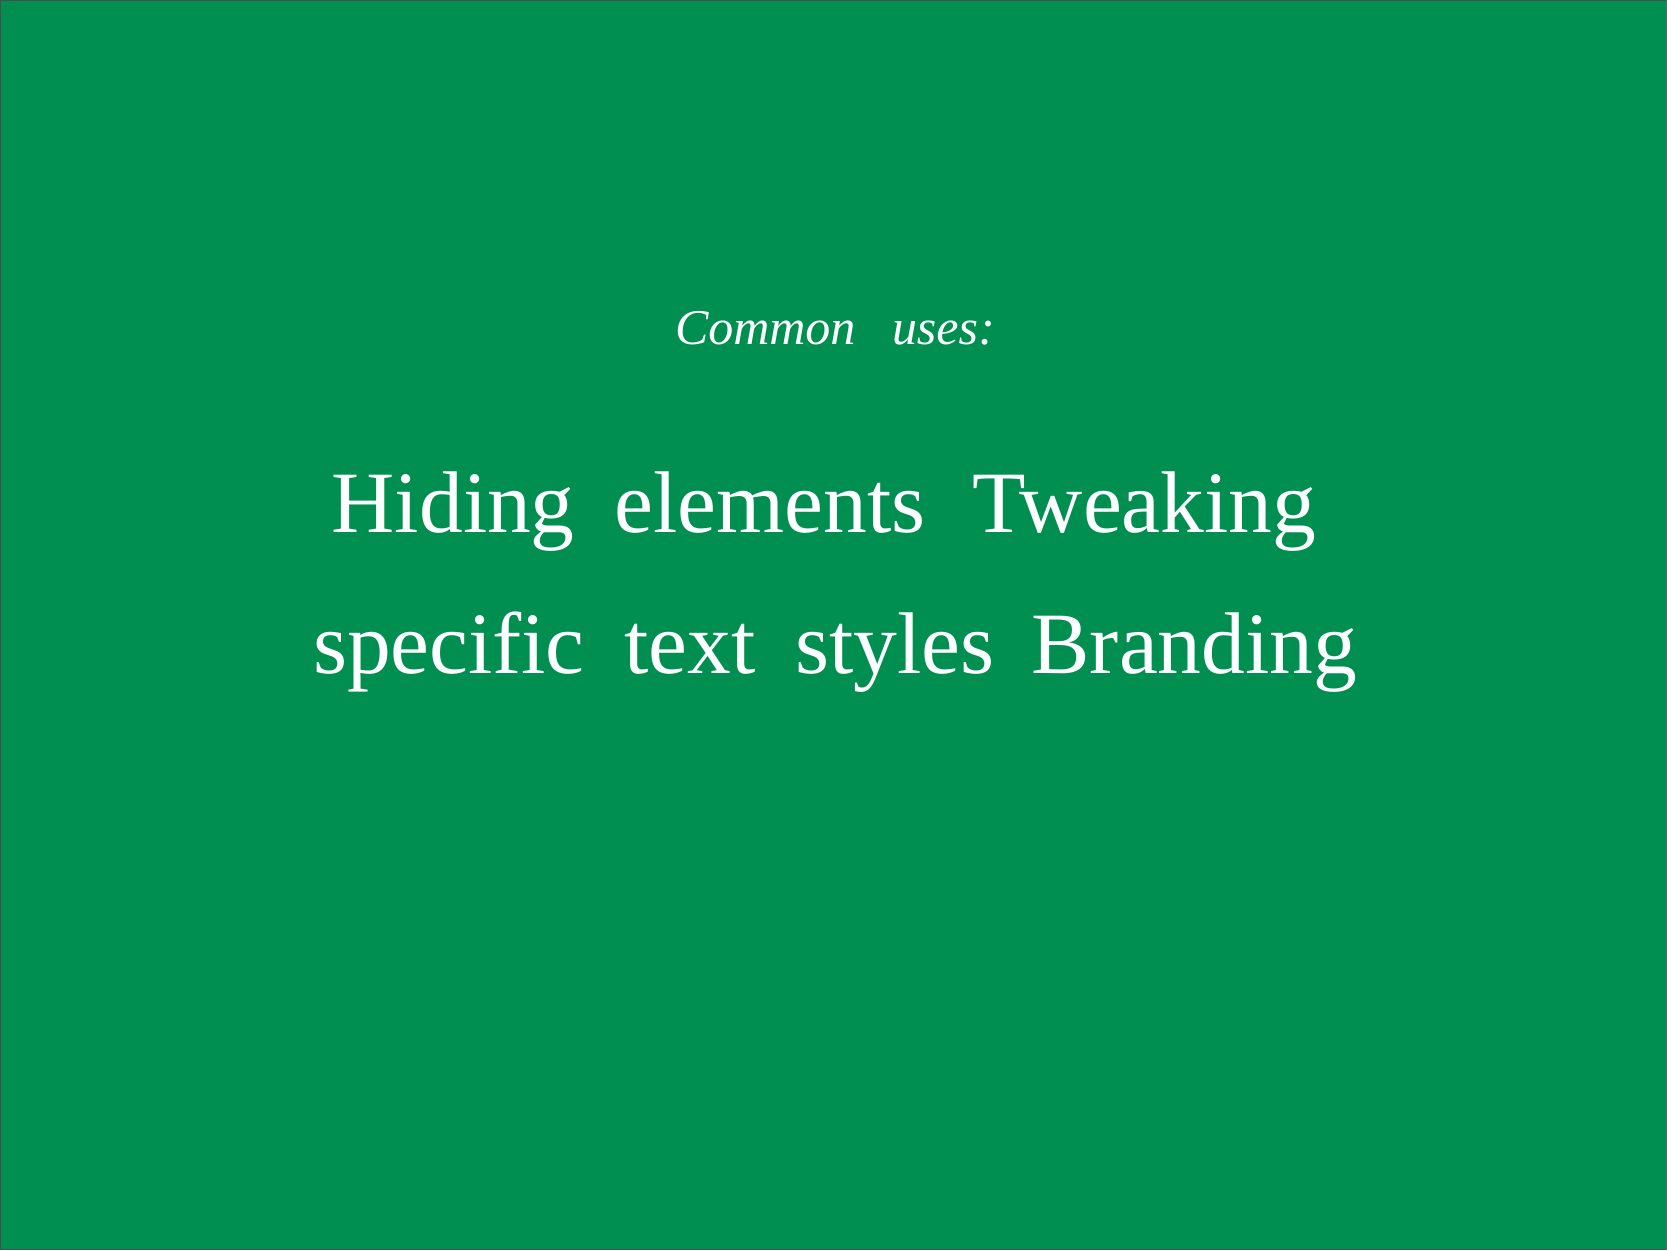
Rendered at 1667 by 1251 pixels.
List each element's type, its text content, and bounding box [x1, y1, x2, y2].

text_box Common uses: Hiding elements Tweaking specific text styles Branding [0, 0, 1667, 1250]
